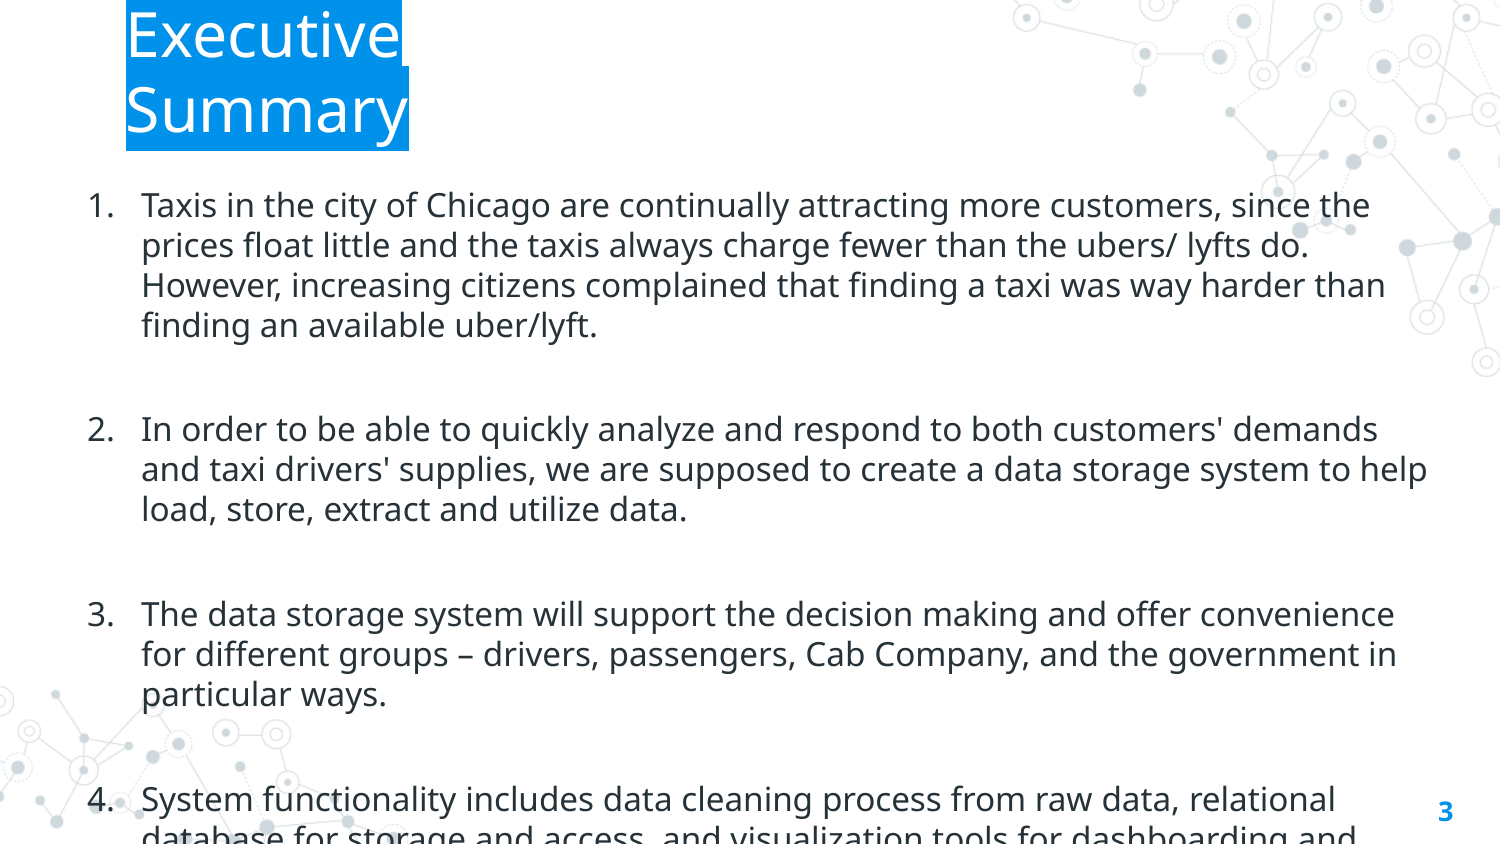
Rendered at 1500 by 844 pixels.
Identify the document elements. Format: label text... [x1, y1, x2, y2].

title Executive Summary [110, 54, 689, 161]
slide_number ‹#› [1378, 779, 1469, 844]
list Taxis in the city of Chicago are continually attracting more customers, since the prices float little and the taxis always charge fewer than the ubers/ lyfts do. However, increasing citizens complained that finding a taxi was way harder than finding an available uber/lyft. In order to be able to quickly analyze and respond to both customers' demands and taxi drivers' supplies, we are supposed to create a data storage system to help load, store, extract and utilize data. The data storage system will support the decision making and offer convenience for different groups – drivers, passengers, Cab Company, and the government in particular ways. System functionality includes data cleaning process from raw data, relational database for storage and access, and visualization tools for dashboarding and presentation. [51, 169, 1449, 806]
picture [0, 0, 1500, 844]
